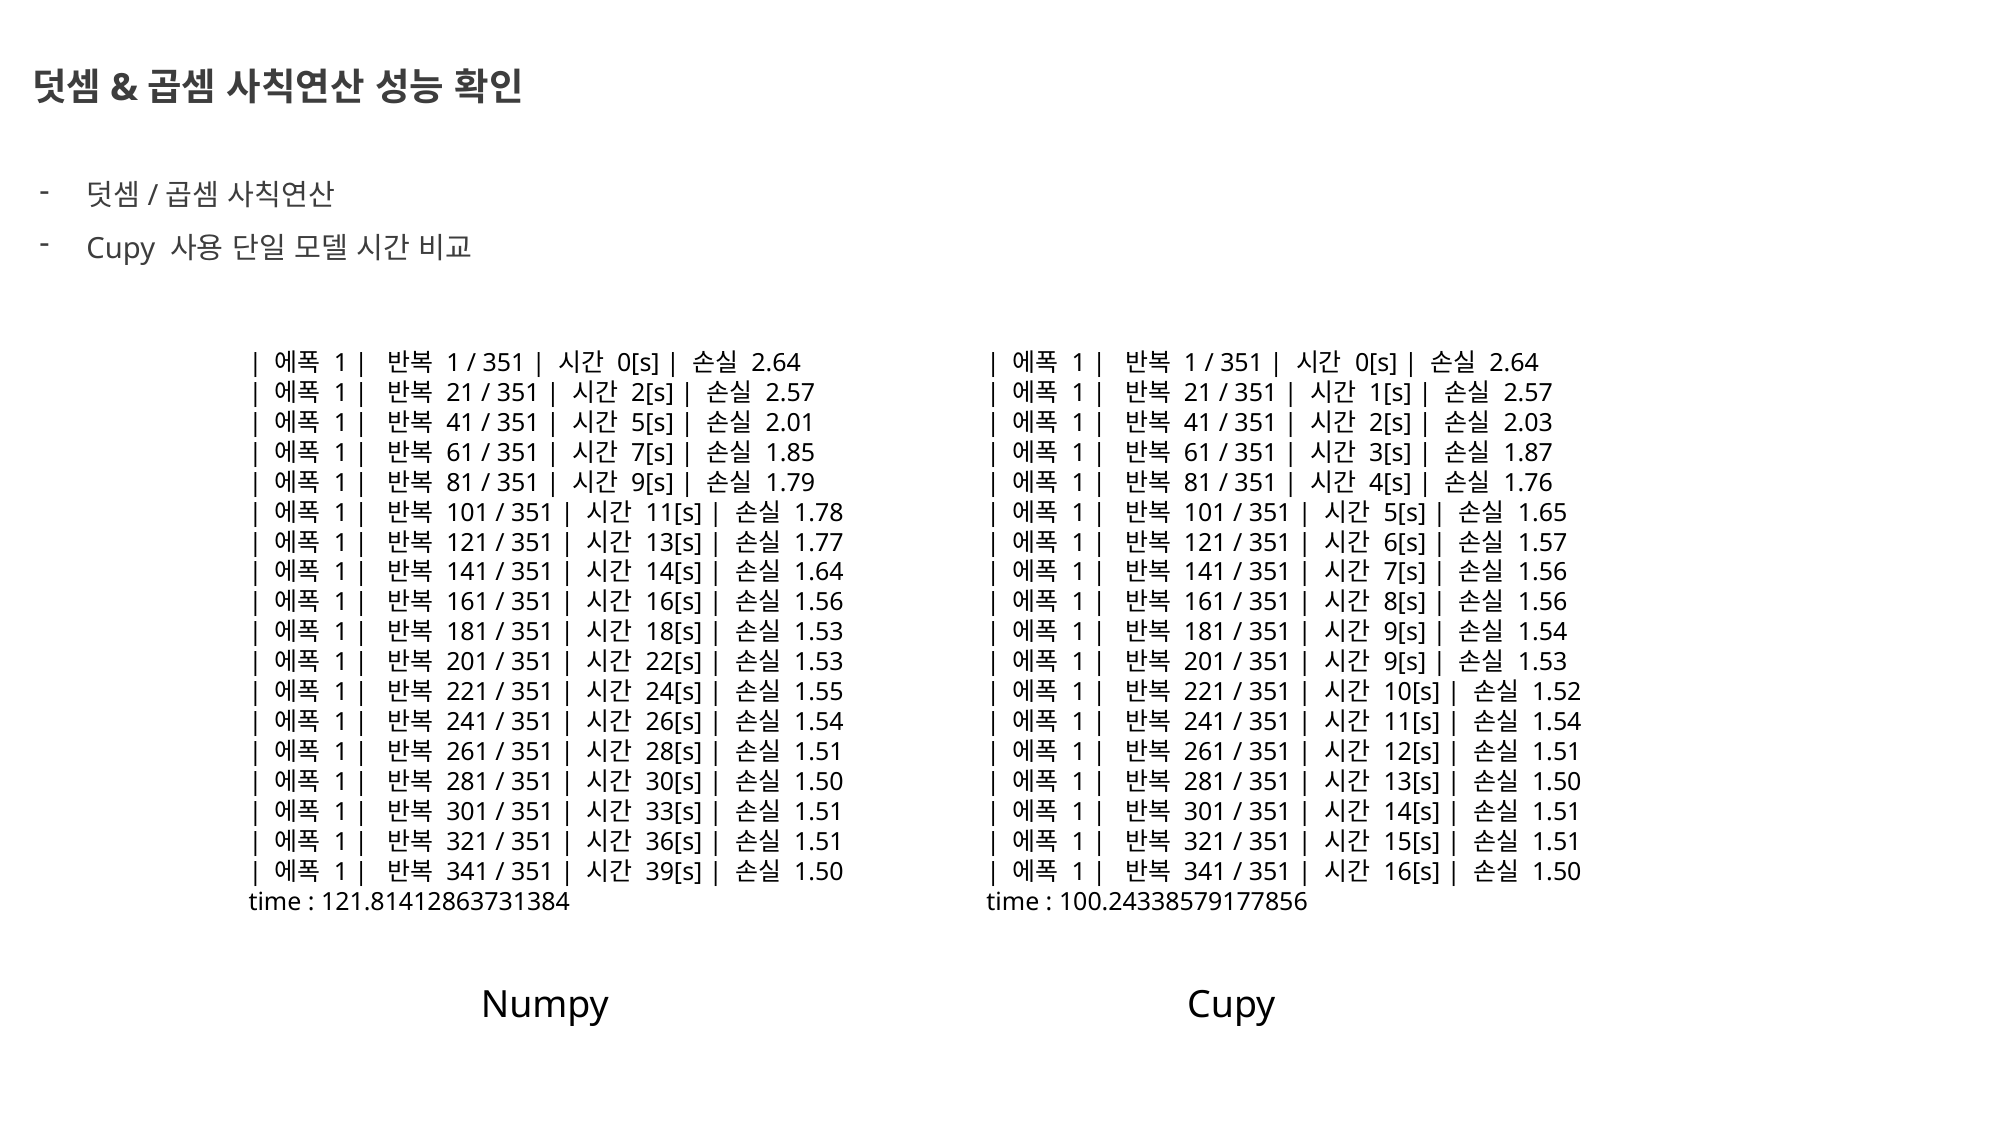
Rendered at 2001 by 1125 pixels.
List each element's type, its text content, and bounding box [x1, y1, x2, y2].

text_box | 에폭 1 | 반복 1 / 351 | 시간 0[s] | 손실 2.64 | 에폭 1 | 반복 21 / 351 | 시간 1[s] | 손실 2.57 | 에폭 1 | 반복 41 / 351 | 시간 2[s] | 손실 2.03 | 에폭 1 | 반복 61 / 351 | 시간 3[s] | 손실 1.87 | 에폭 1 | 반복 81 / 351 | 시간 4[s] | 손실 1.76 | 에폭 1 | 반복 101 / 351 | 시간 5[s] | 손실 1.65 | 에폭 1 | 반복 121 / 351 | 시간 6[s] | 손실 1.57 | 에폭 1 | 반복 141 / 351 | 시간 7[s] | 손실 1.56 | 에폭 1 | 반복 161 / 351 | 시간 8[s] | 손실 1.56 | 에폭 1 | 반복 181 / 351 | 시간 9[s] | 손실 1.54 | 에폭 1 | 반복 201 / 351 | 시간 9[s] | 손실 1.53 | 에폭 1 | 반복 221 / 351 | 시간 10[s] | 손실 1.52 | 에폭 1 | 반복 241 / 351 | 시간 11[s] | 손실 1.54 | 에폭 1 | 반복 261 / 351 | 시간 12[s] | 손실 1.51 | 에폭 1 | 반복 281 / 351 | 시간 13[s] | 손실 1.50 | 에폭 1 | 반복 301 / 351 | 시간 14[s] | 손실 1.51 | 에폭 1 | 반복 321 / 351 | 시간 15[s] | 손실 1.51 | 에폭 1 | 반복 341 / 351 | 시간 16[s] | 손실 1.50 time : 100.24338579177856 [971, 338, 1603, 923]
text_box 덧셈&곱셈 사칙연산 성능 확인 [17, 33, 1968, 116]
text_box 덧셈/곱셈 사칙연산 Cupy 사용 단일 모델 시간 비교 [24, 151, 1976, 272]
text_box Numpy [466, 972, 708, 1033]
text_box | 에폭 1 | 반복 1 / 351 | 시간 0[s] | 손실 2.64 | 에폭 1 | 반복 21 / 351 | 시간 2[s] | 손실 2.57 | 에폭 1 | 반복 41 / 351 | 시간 5[s] | 손실 2.01 | 에폭 1 | 반복 61 / 351 | 시간 7[s] | 손실 1.85 | 에폭 1 | 반복 81 / 351 | 시간 9[s] | 손실 1.79 | 에폭 1 | 반복 101 / 351 | 시간 11[s] | 손실 1.78 | 에폭 1 | 반복 121 / 351 | 시간 13[s] | 손실 1.77 | 에폭 1 | 반복 141 / 351 | 시간 14[s] | 손실 1.64 | 에폭 1 | 반복 161 / 351 | 시간 16[s] | 손실 1.56 | 에폭 1 | 반복 181 / 351 | 시간 18[s] | 손실 1.53 | 에폭 1 | 반복 201 / 351 | 시간 22[s] | 손실 1.53 | 에폭 1 | 반복 221 / 351 | 시간 24[s] | 손실 1.55 | 에폭 1 | 반복 241 / 351 | 시간 26[s] | 손실 1.54 | 에폭 1 | 반복 261 / 351 | 시간 28[s] | 손실 1.51 | 에폭 1 | 반복 281 / 351 | 시간 30[s] | 손실 1.50 | 에폭 1 | 반복 301 / 351 | 시간 33[s] | 손실 1.51 | 에폭 1 | 반복 321 / 351 | 시간 36[s] | 손실 1.51 | 에폭 1 | 반복 341 / 351 | 시간 39[s] | 손실 1.50 time : 121.81412863731384 [233, 338, 865, 923]
text_box Cupy [1172, 972, 1414, 1033]
